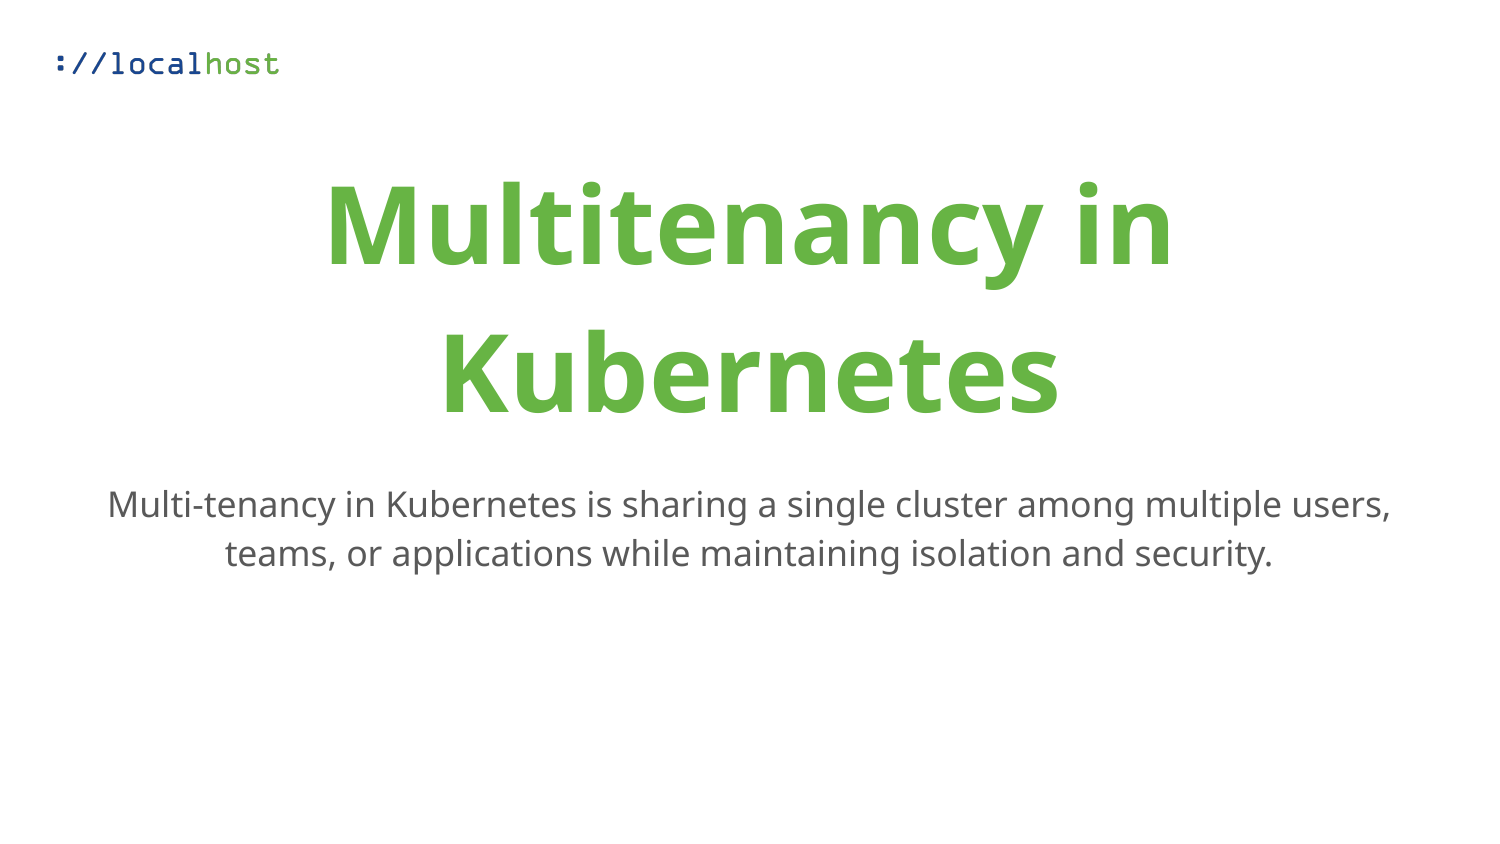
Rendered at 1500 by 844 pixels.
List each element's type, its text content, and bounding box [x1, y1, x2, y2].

picture [41, 0, 303, 131]
subtitle Multi-tenancy in Kubernetes is sharing a single cluster among multiple users, teams, or applications while maintaining isolation and security. [51, 464, 1449, 595]
title Multitenancy in Kubernetes [51, 122, 1449, 459]
